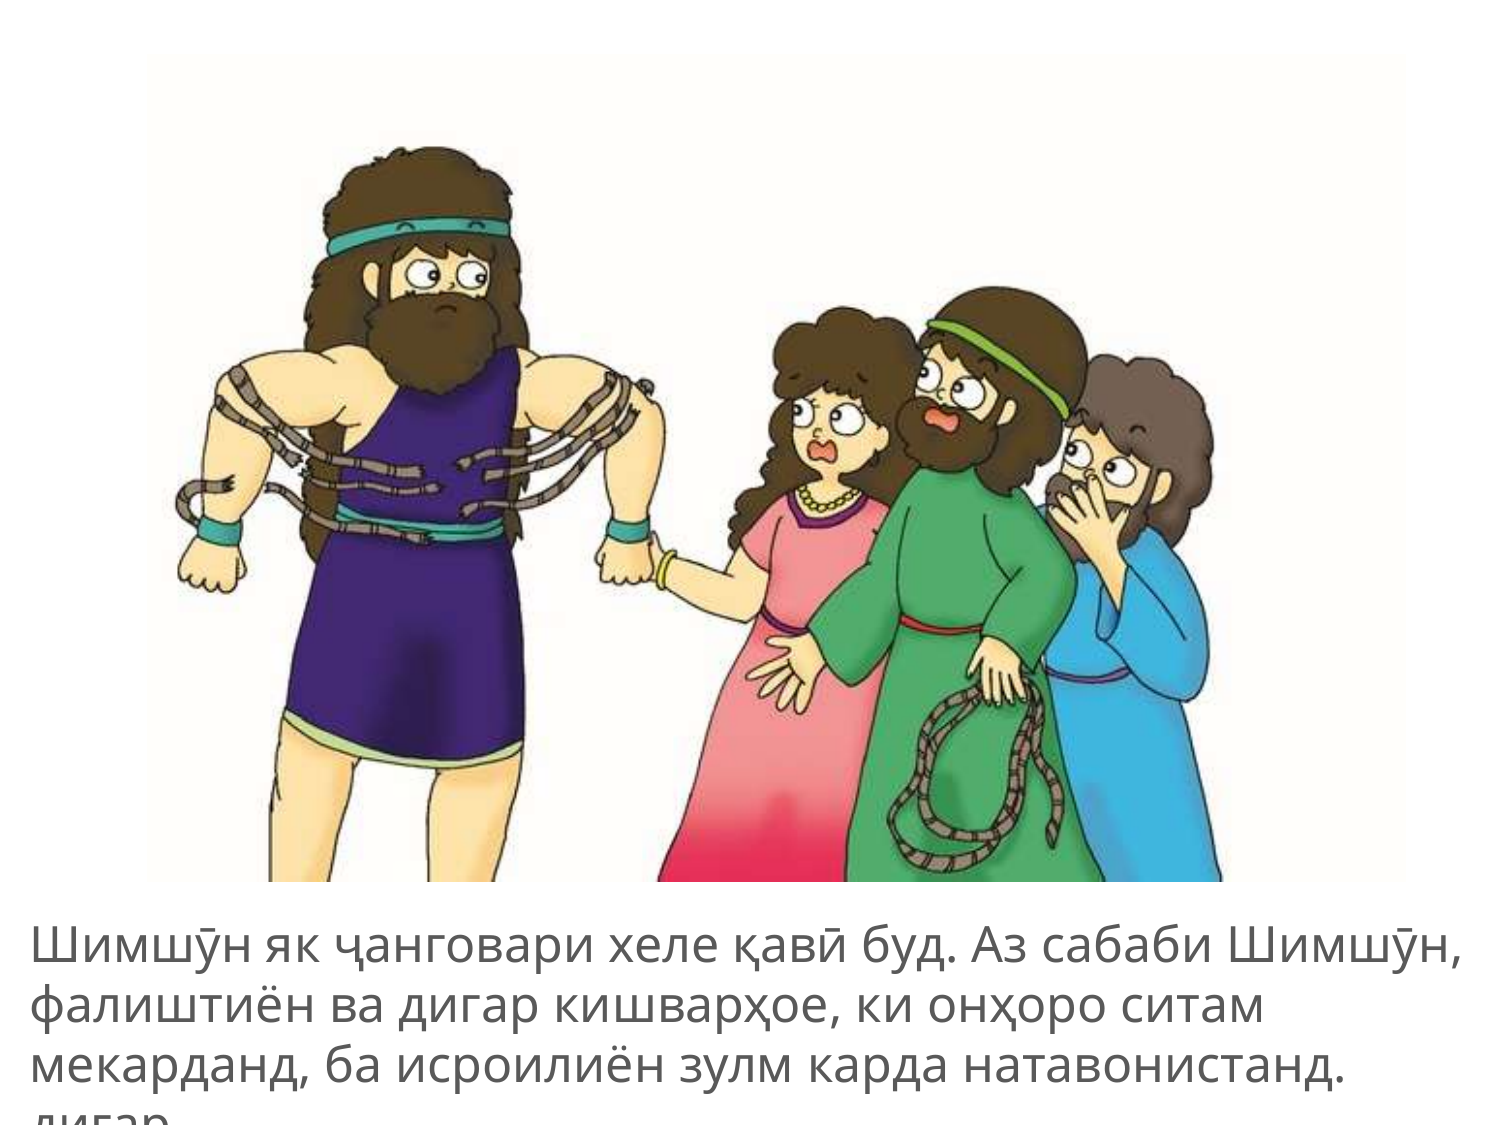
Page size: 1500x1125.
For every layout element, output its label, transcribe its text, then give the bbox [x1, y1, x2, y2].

picture [147, 54, 1406, 882]
text_box Шимшӯн як ҷанговари хеле қавӣ буд. Аз сабаби Шимшӯн, фалиштиён ва дигар кишварҳое, ки онҳоро ситам мекарданд, ба исроилиён зулм карда натавонистанд. дигар. [14, 905, 1486, 1125]
